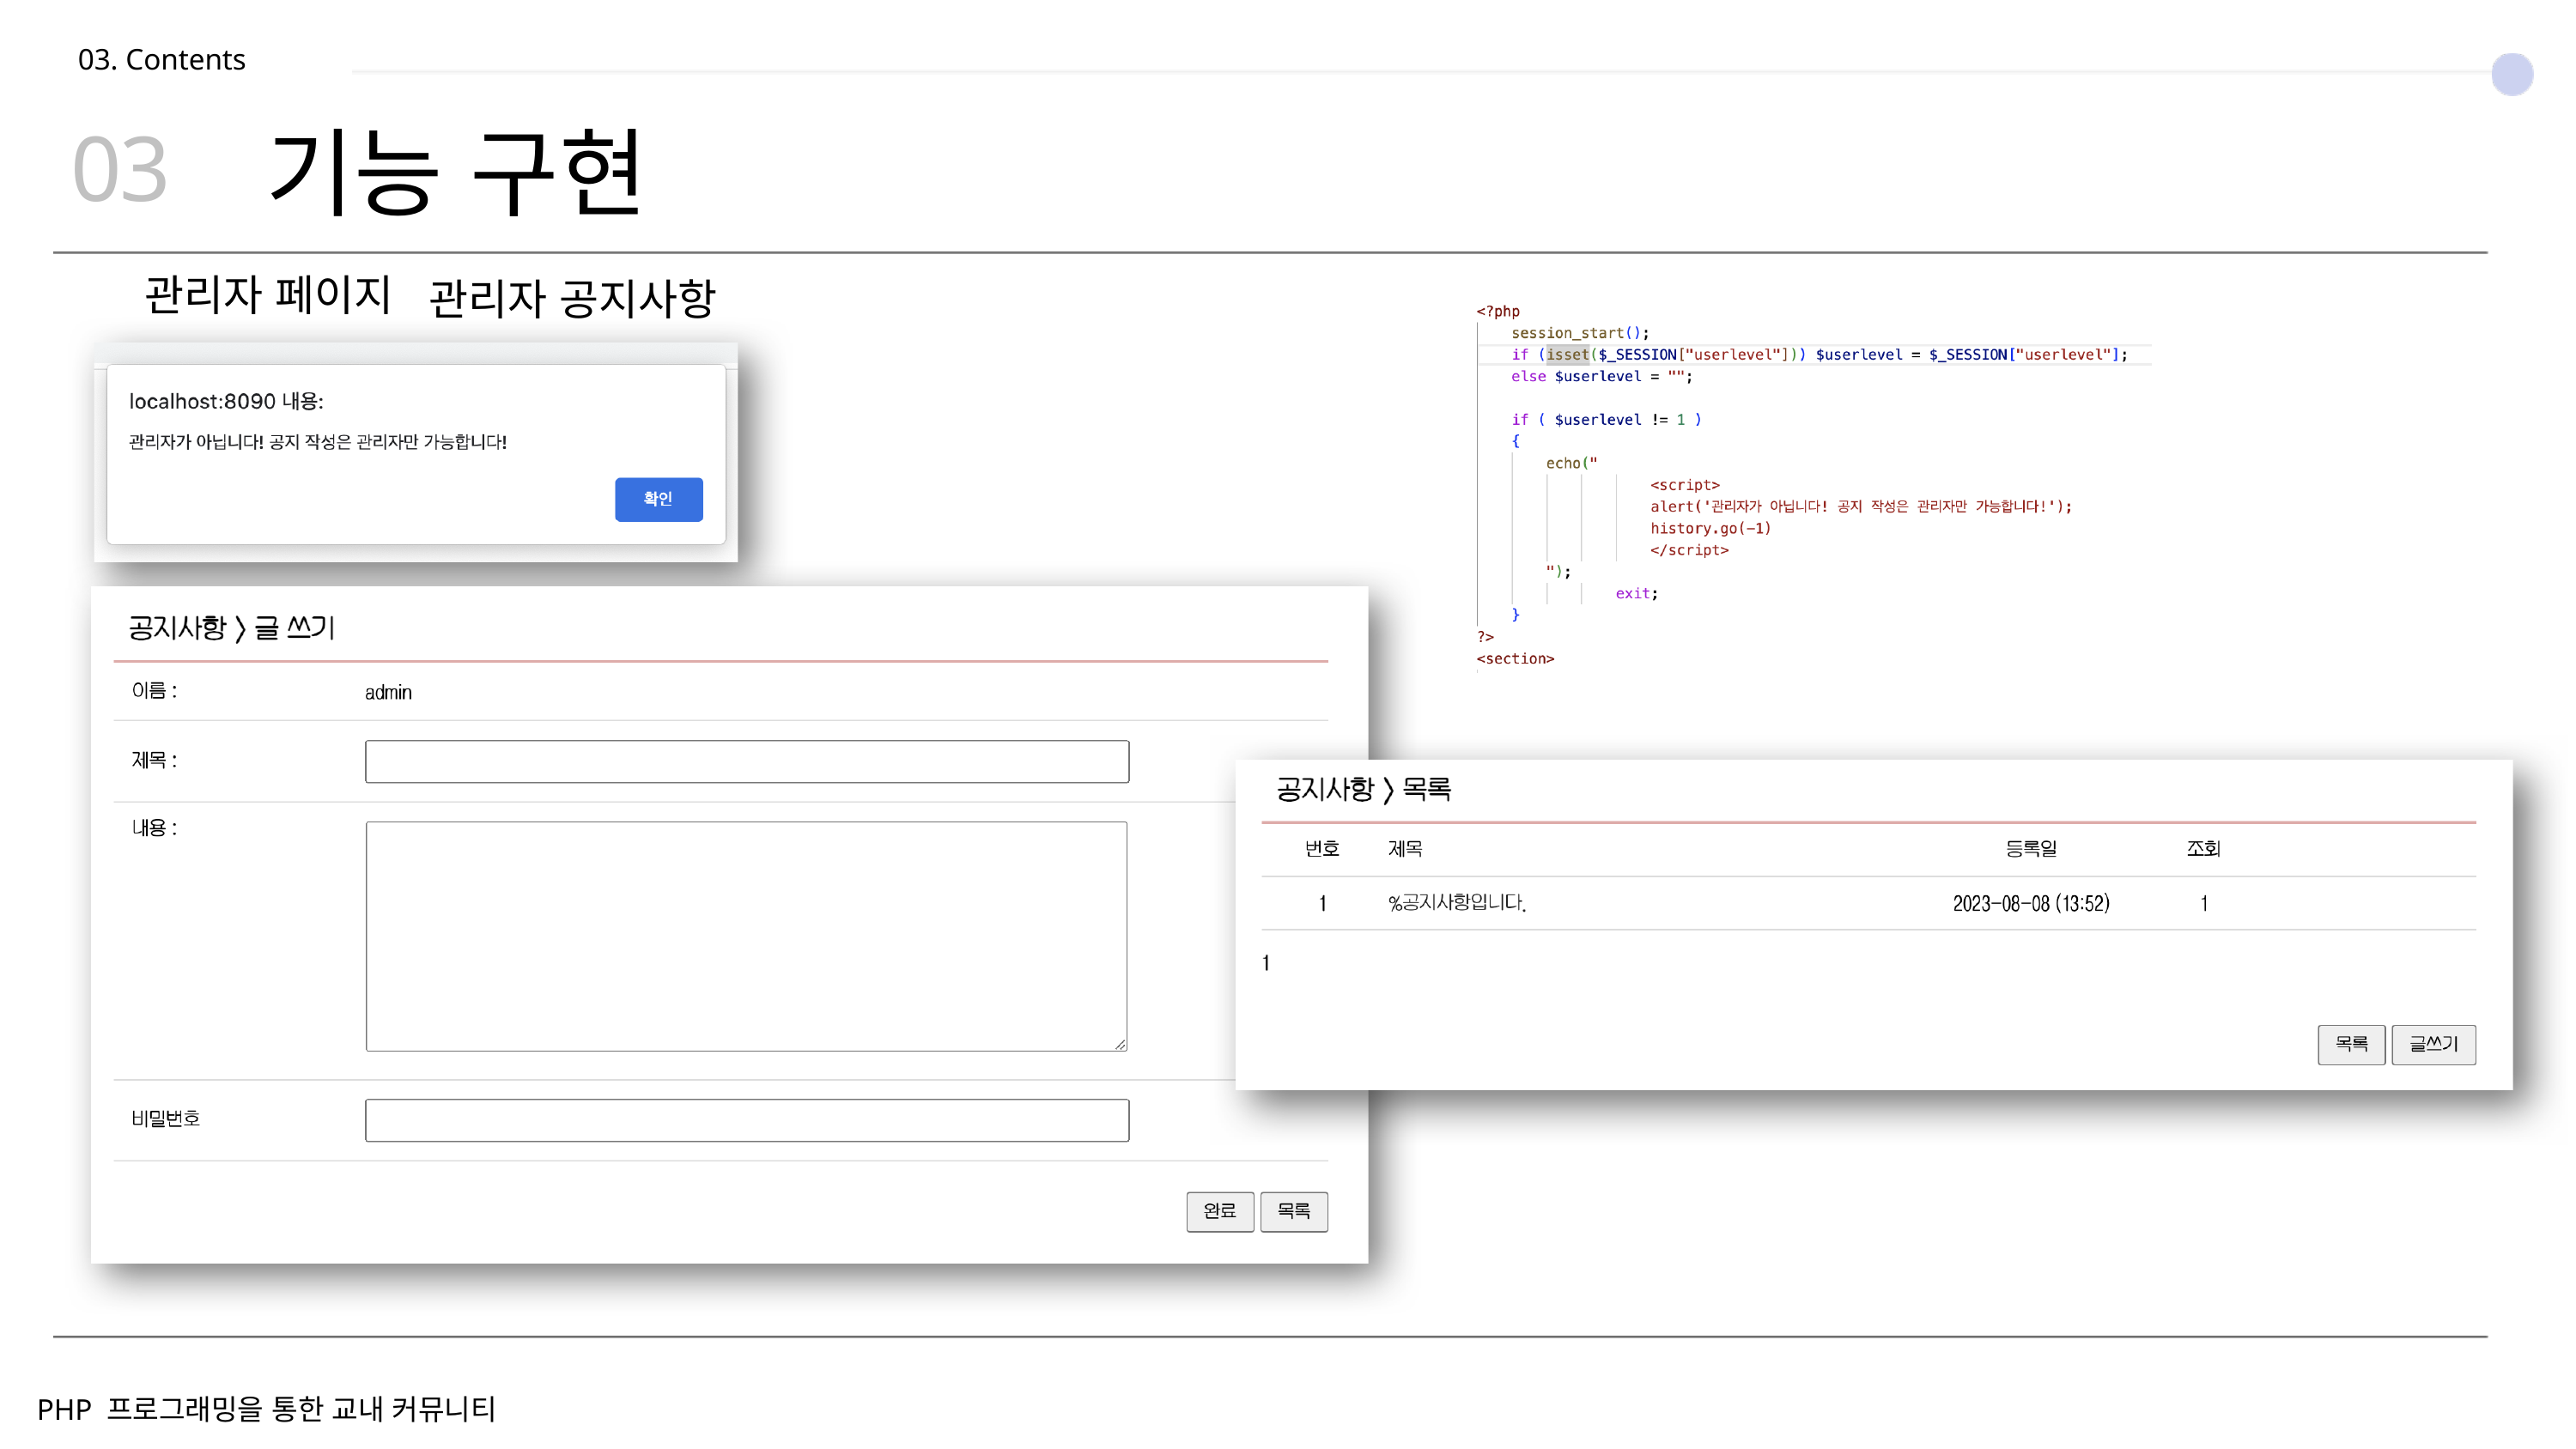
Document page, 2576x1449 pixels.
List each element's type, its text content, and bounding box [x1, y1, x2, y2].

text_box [64, 34, 2534, 96]
picture [1469, 298, 2152, 673]
picture [90, 586, 2513, 1264]
text_box 기능 구현 [252, 106, 1792, 235]
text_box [53, 252, 2488, 255]
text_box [53, 1335, 2488, 1338]
text_box 관리자 페이지 [132, 264, 730, 326]
picture [94, 343, 738, 562]
text_box 관리자 공지사항 [416, 266, 1014, 331]
text_box 03 [58, 106, 296, 227]
text_box PHP 프로그래밍을 통한 교내 커뮤니티 [24, 1385, 1578, 1433]
